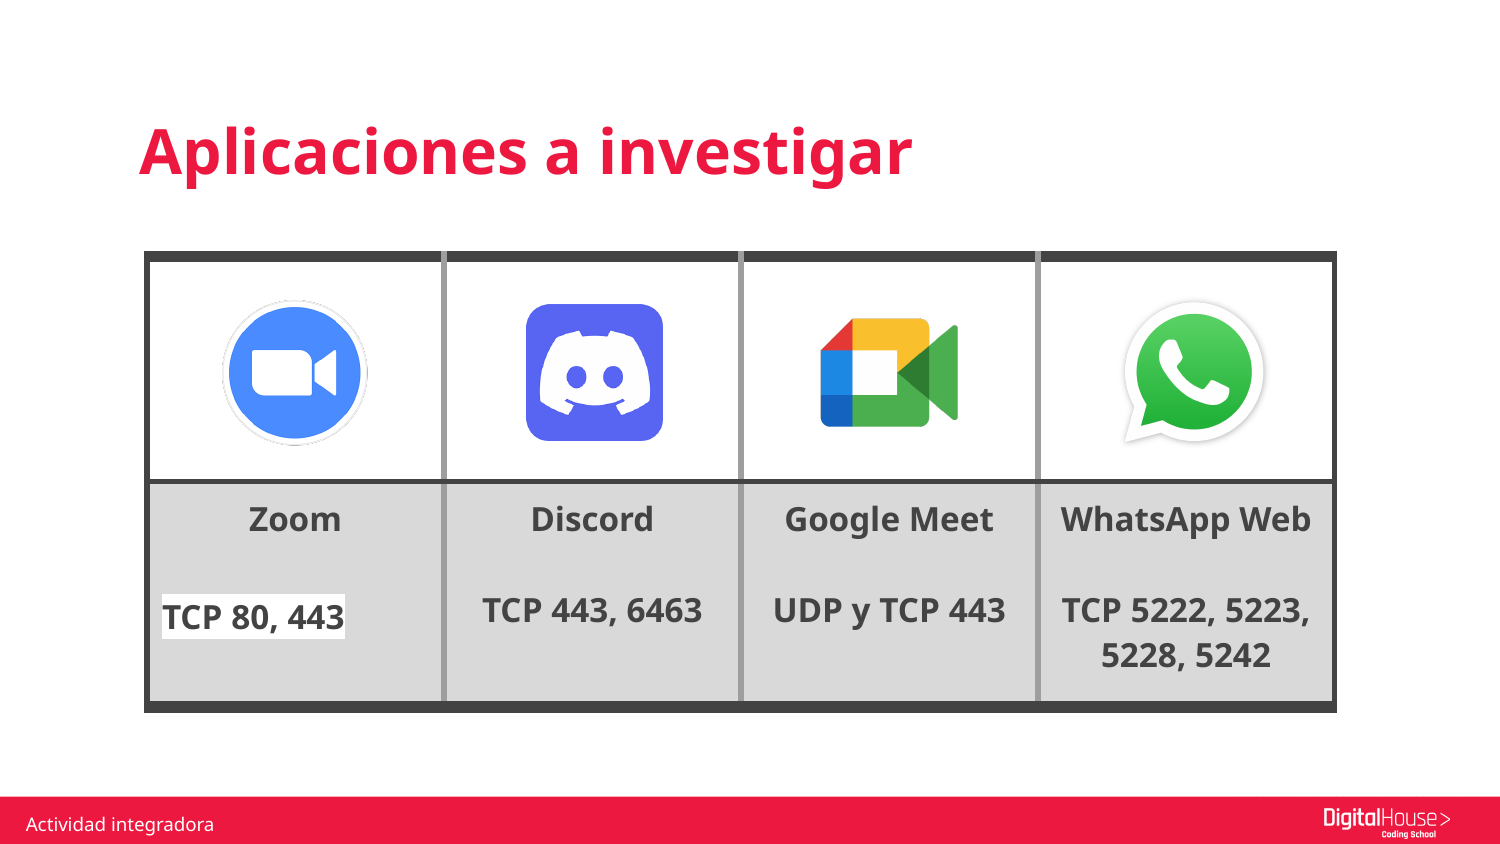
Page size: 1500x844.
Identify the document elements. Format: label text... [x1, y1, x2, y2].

picture [1324, 808, 1450, 839]
table_header [744, 262, 1035, 479]
table_cell Google Meet UDP y TCP 443 [744, 484, 1035, 701]
picture [526, 304, 663, 442]
text_box Aplicaciones a investigar [124, 99, 1019, 203]
table_cell Zoom TCP 80, 443 [150, 484, 441, 701]
table_header [447, 262, 738, 479]
picture [811, 296, 964, 449]
picture [1111, 289, 1278, 456]
picture [218, 296, 371, 449]
table_header [150, 262, 441, 479]
table_header [1041, 262, 1332, 479]
table_cell Discord TCP 443, 6463 [447, 484, 738, 701]
table_cell WhatsApp Web TCP 5222, 5223, 5228, 5242 [1041, 484, 1332, 701]
